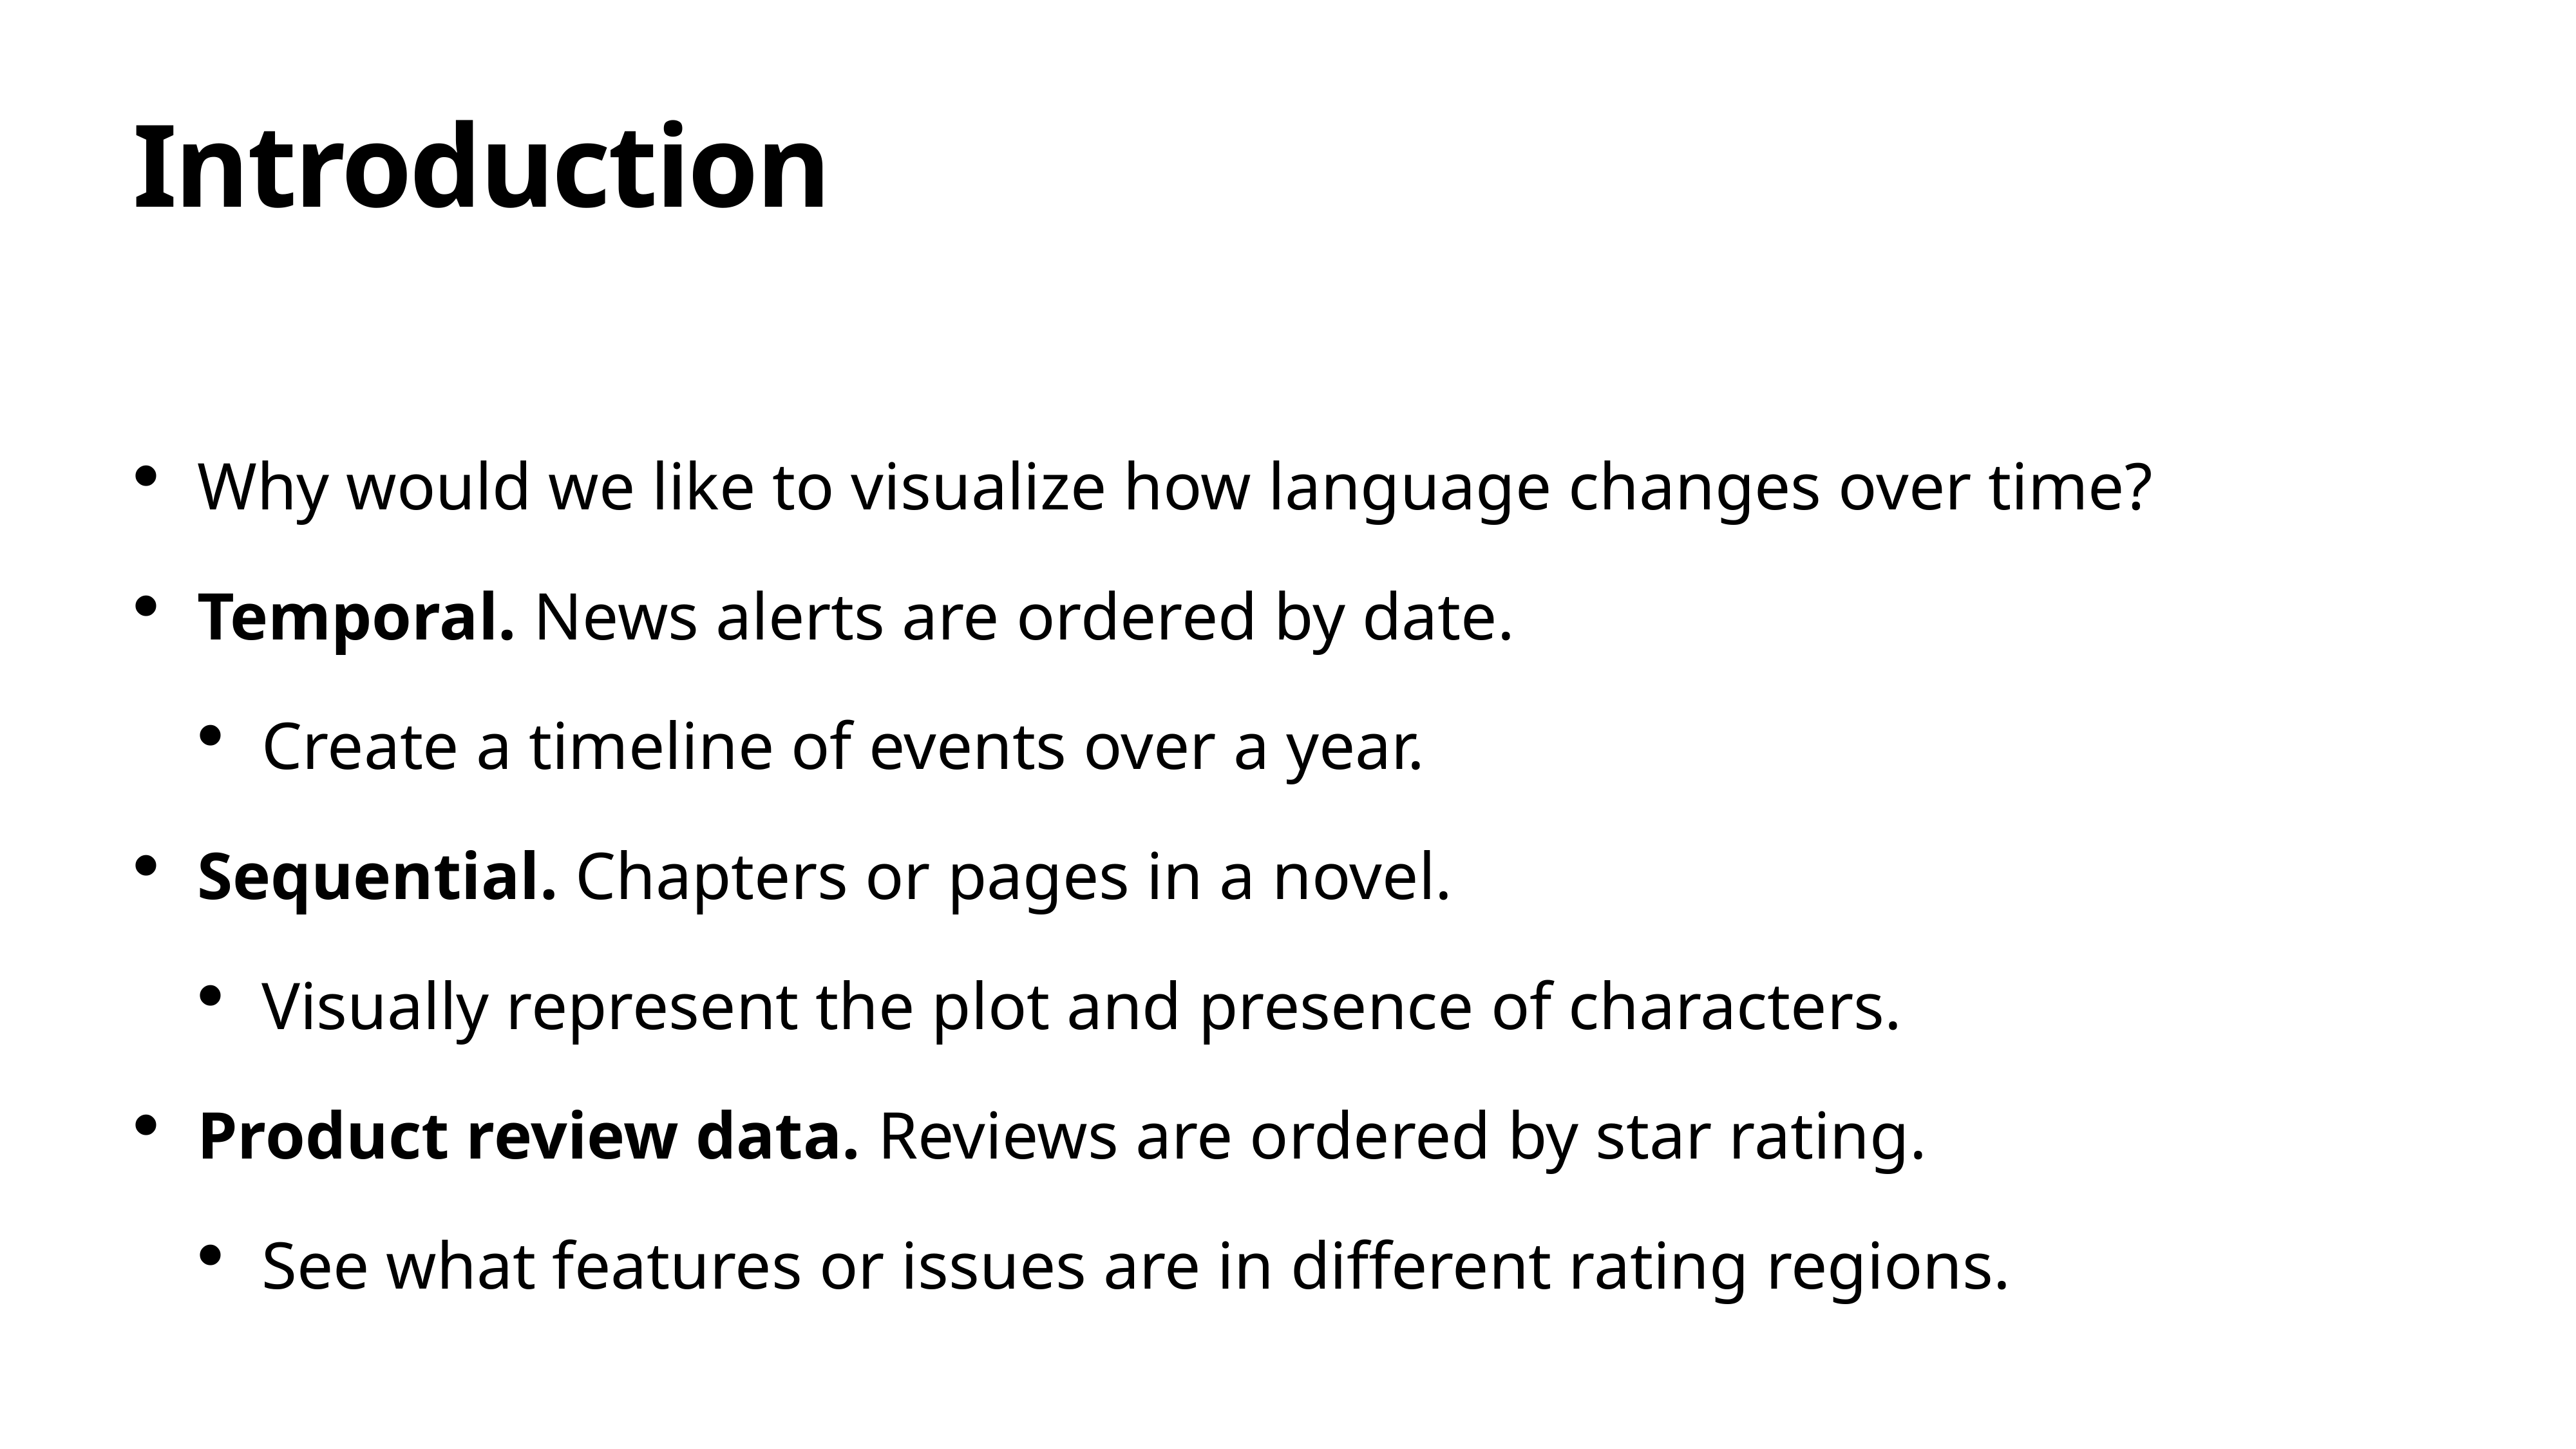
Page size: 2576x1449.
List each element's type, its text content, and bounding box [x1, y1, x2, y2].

list Why would we like to visualize how language changes over time? Temporal. News alerts are ordered by date. Create a timeline of events over a year. Sequential. Chapters or pages in a novel. Visually represent the plot and presence of characters. Product review data. Reviews are ordered by star rating. See what features or issues are in different rating regions. [127, 448, 2449, 1321]
title Introduction [127, 113, 2449, 266]
